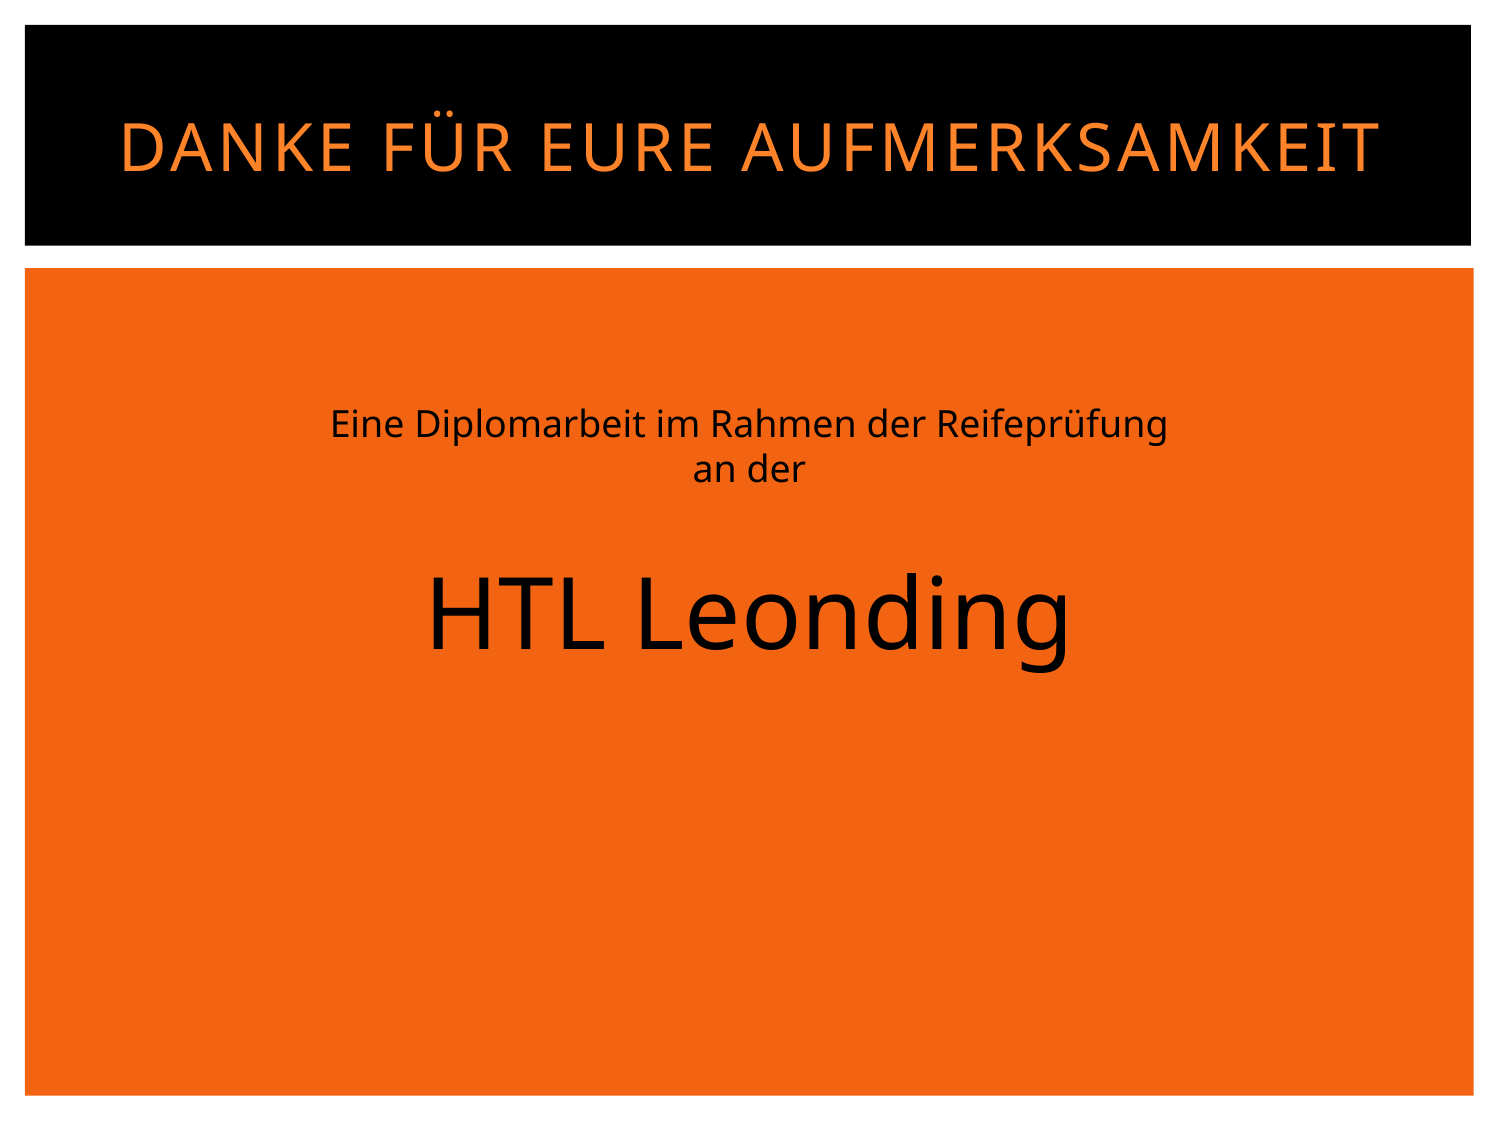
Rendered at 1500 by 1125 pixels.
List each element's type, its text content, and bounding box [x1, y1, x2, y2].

text_box HTL Leonding [26, 542, 1474, 678]
text_box Eine Diplomarbeit im Rahmen der Reifeprüfung an der [26, 392, 1474, 498]
title Danke Für eure Aufmerksamkeit [62, 58, 1438, 232]
